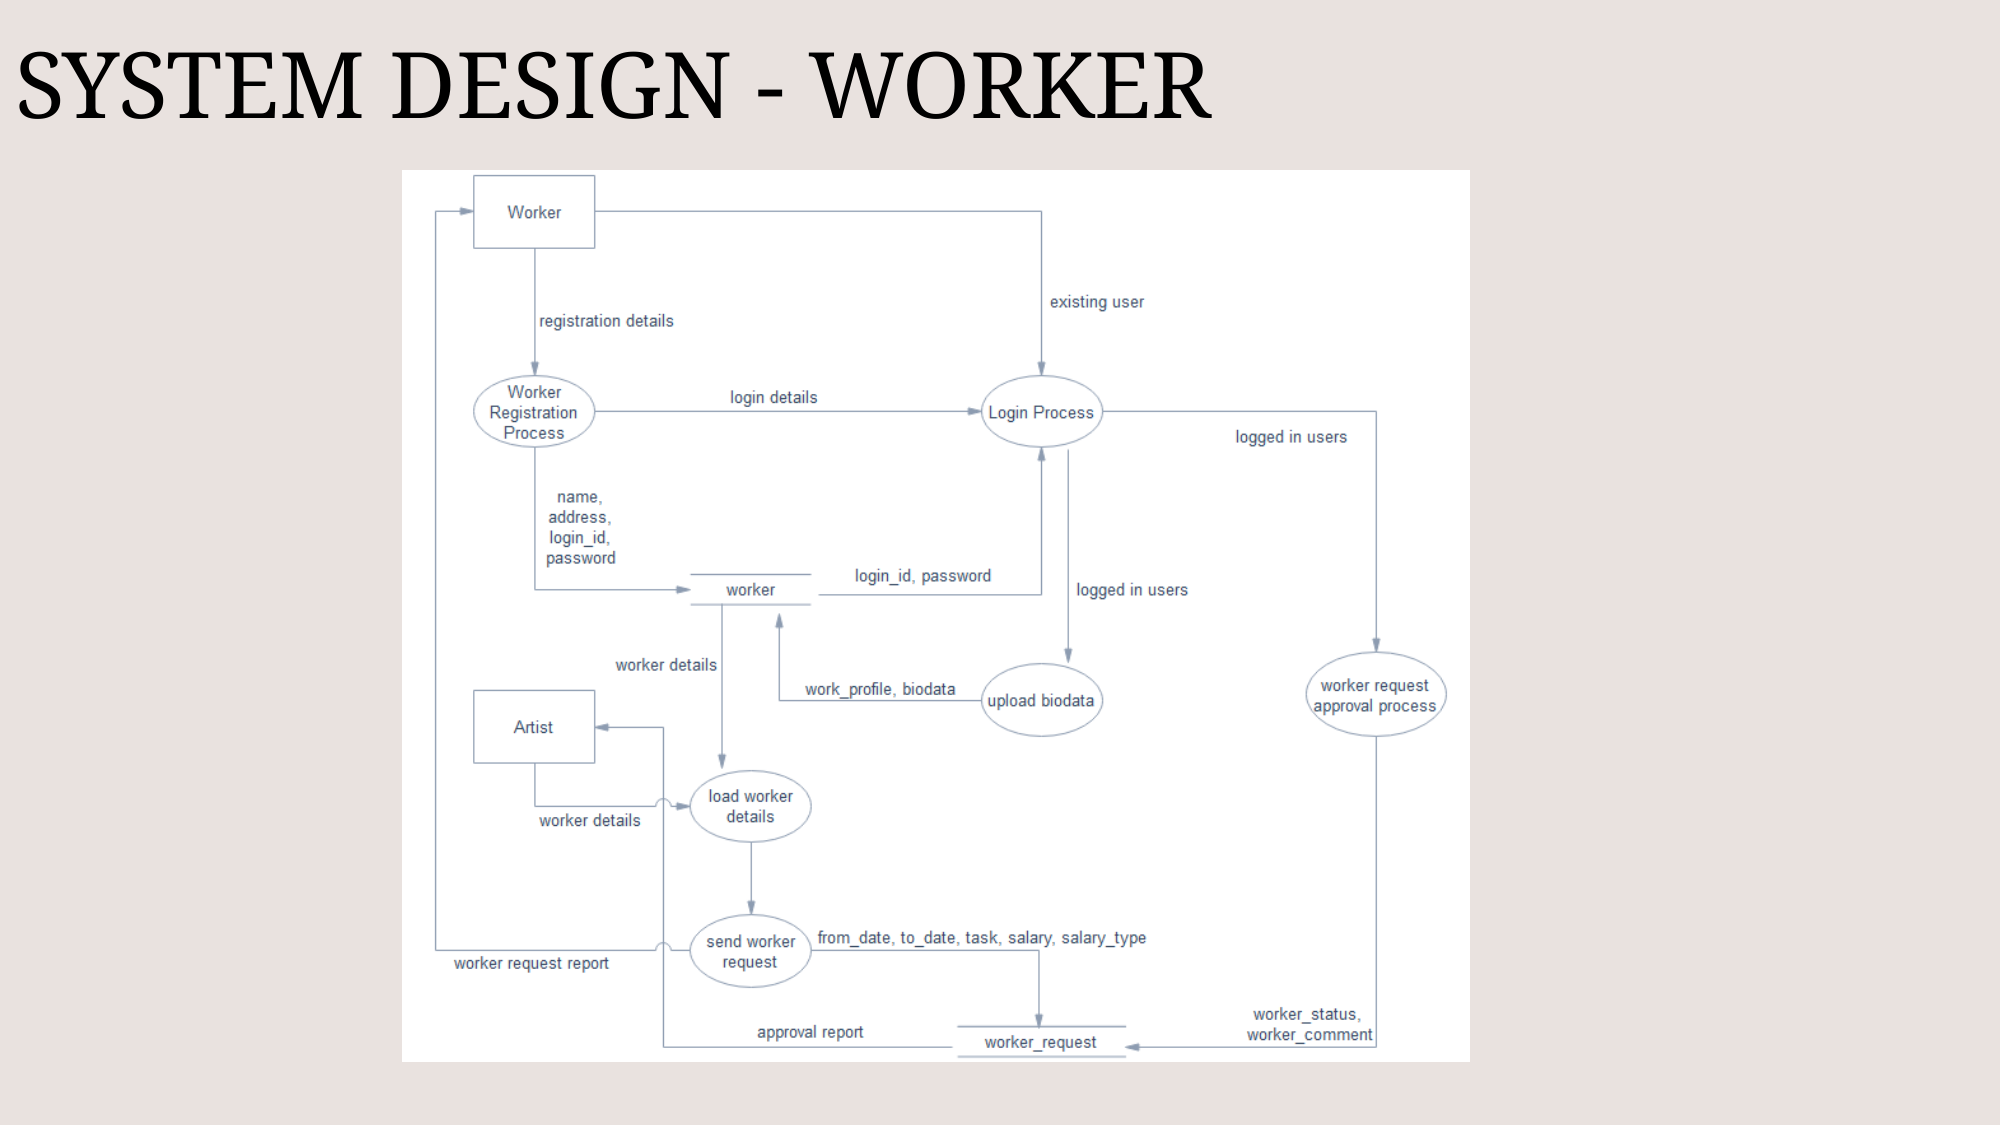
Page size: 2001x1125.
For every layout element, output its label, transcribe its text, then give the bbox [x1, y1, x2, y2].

picture [402, 170, 1470, 1062]
title SYSTEM DESIGN - WORKER [0, 0, 1725, 179]
